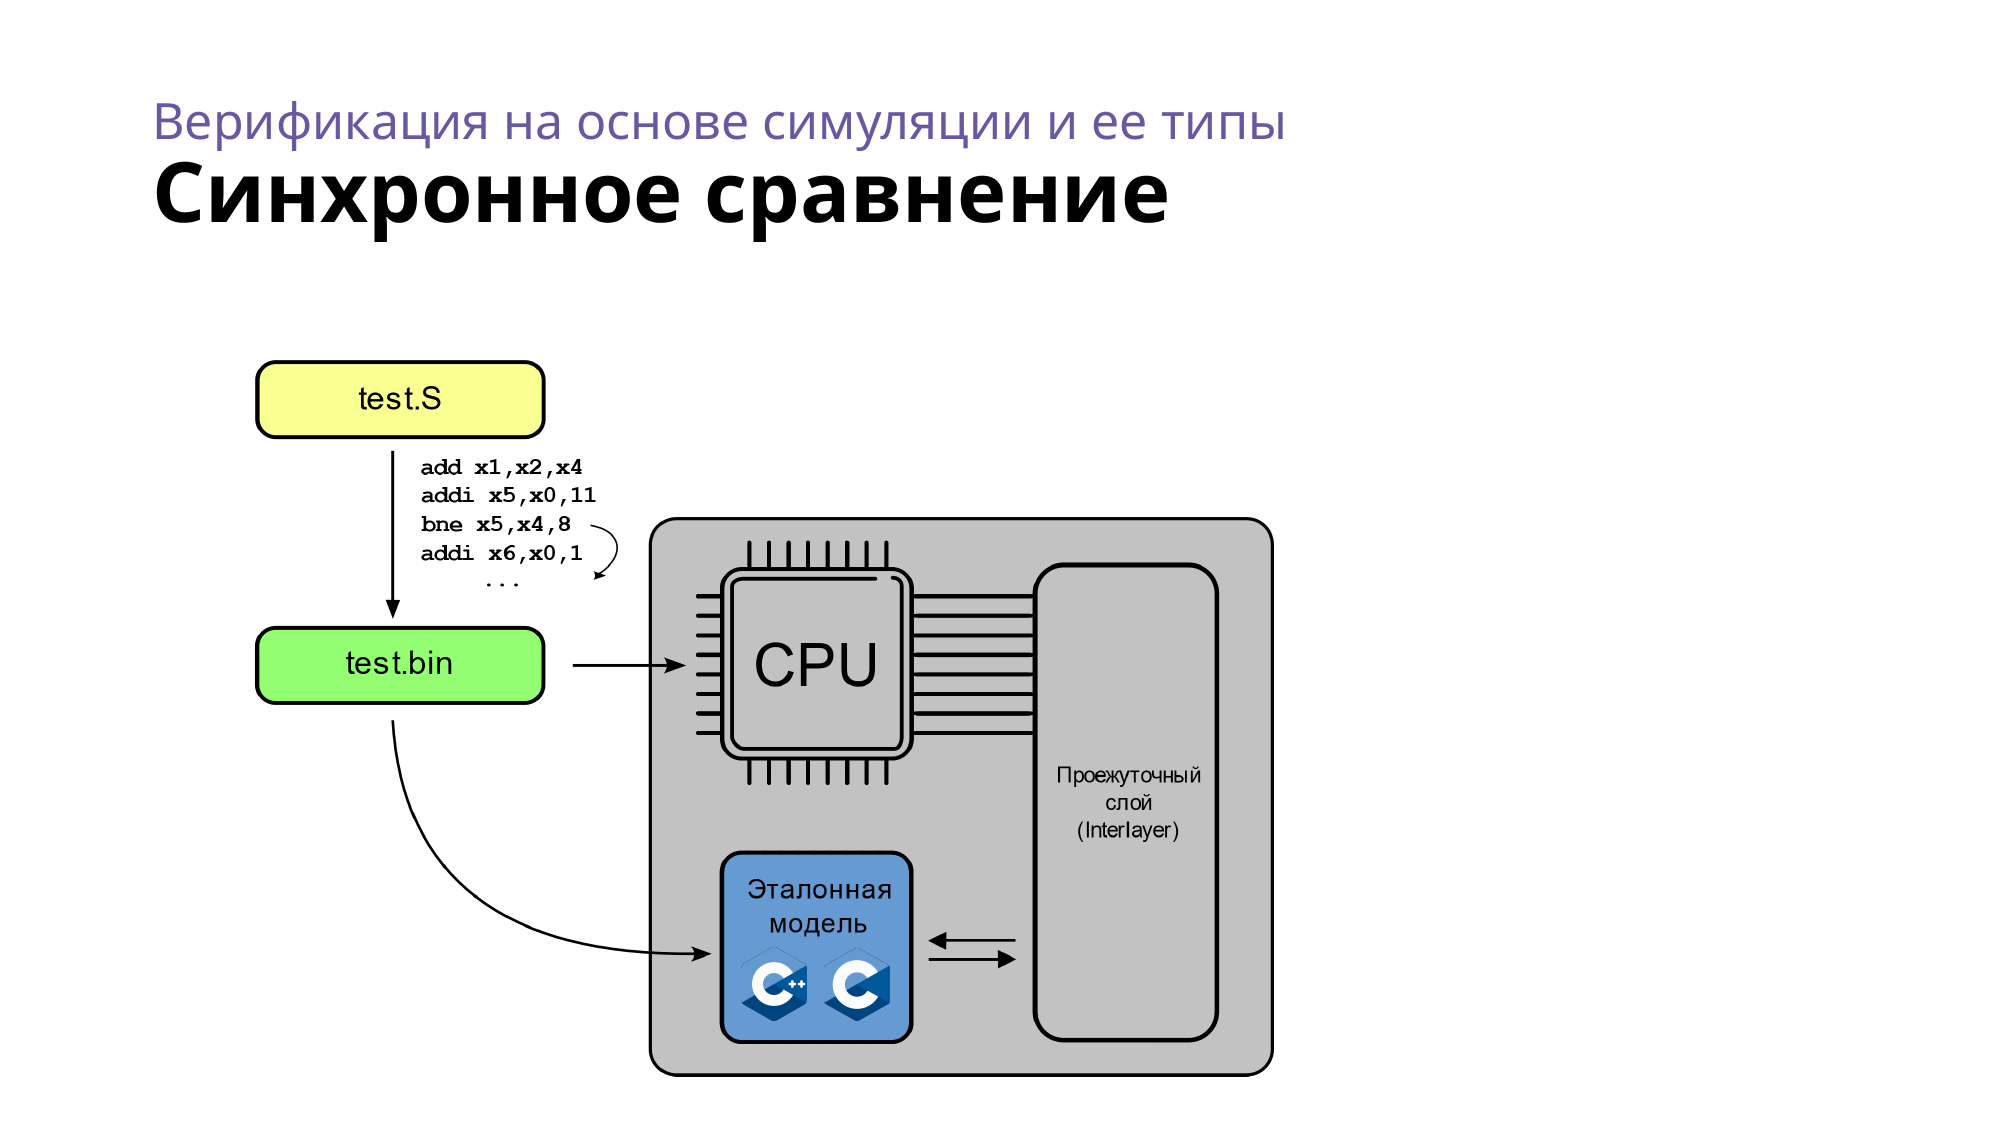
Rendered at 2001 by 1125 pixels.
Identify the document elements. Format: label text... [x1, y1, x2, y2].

picture [165, 204, 1407, 1107]
title Верификация на основе симуляции и ее типы Синхронное сравнение [137, 59, 1863, 278]
